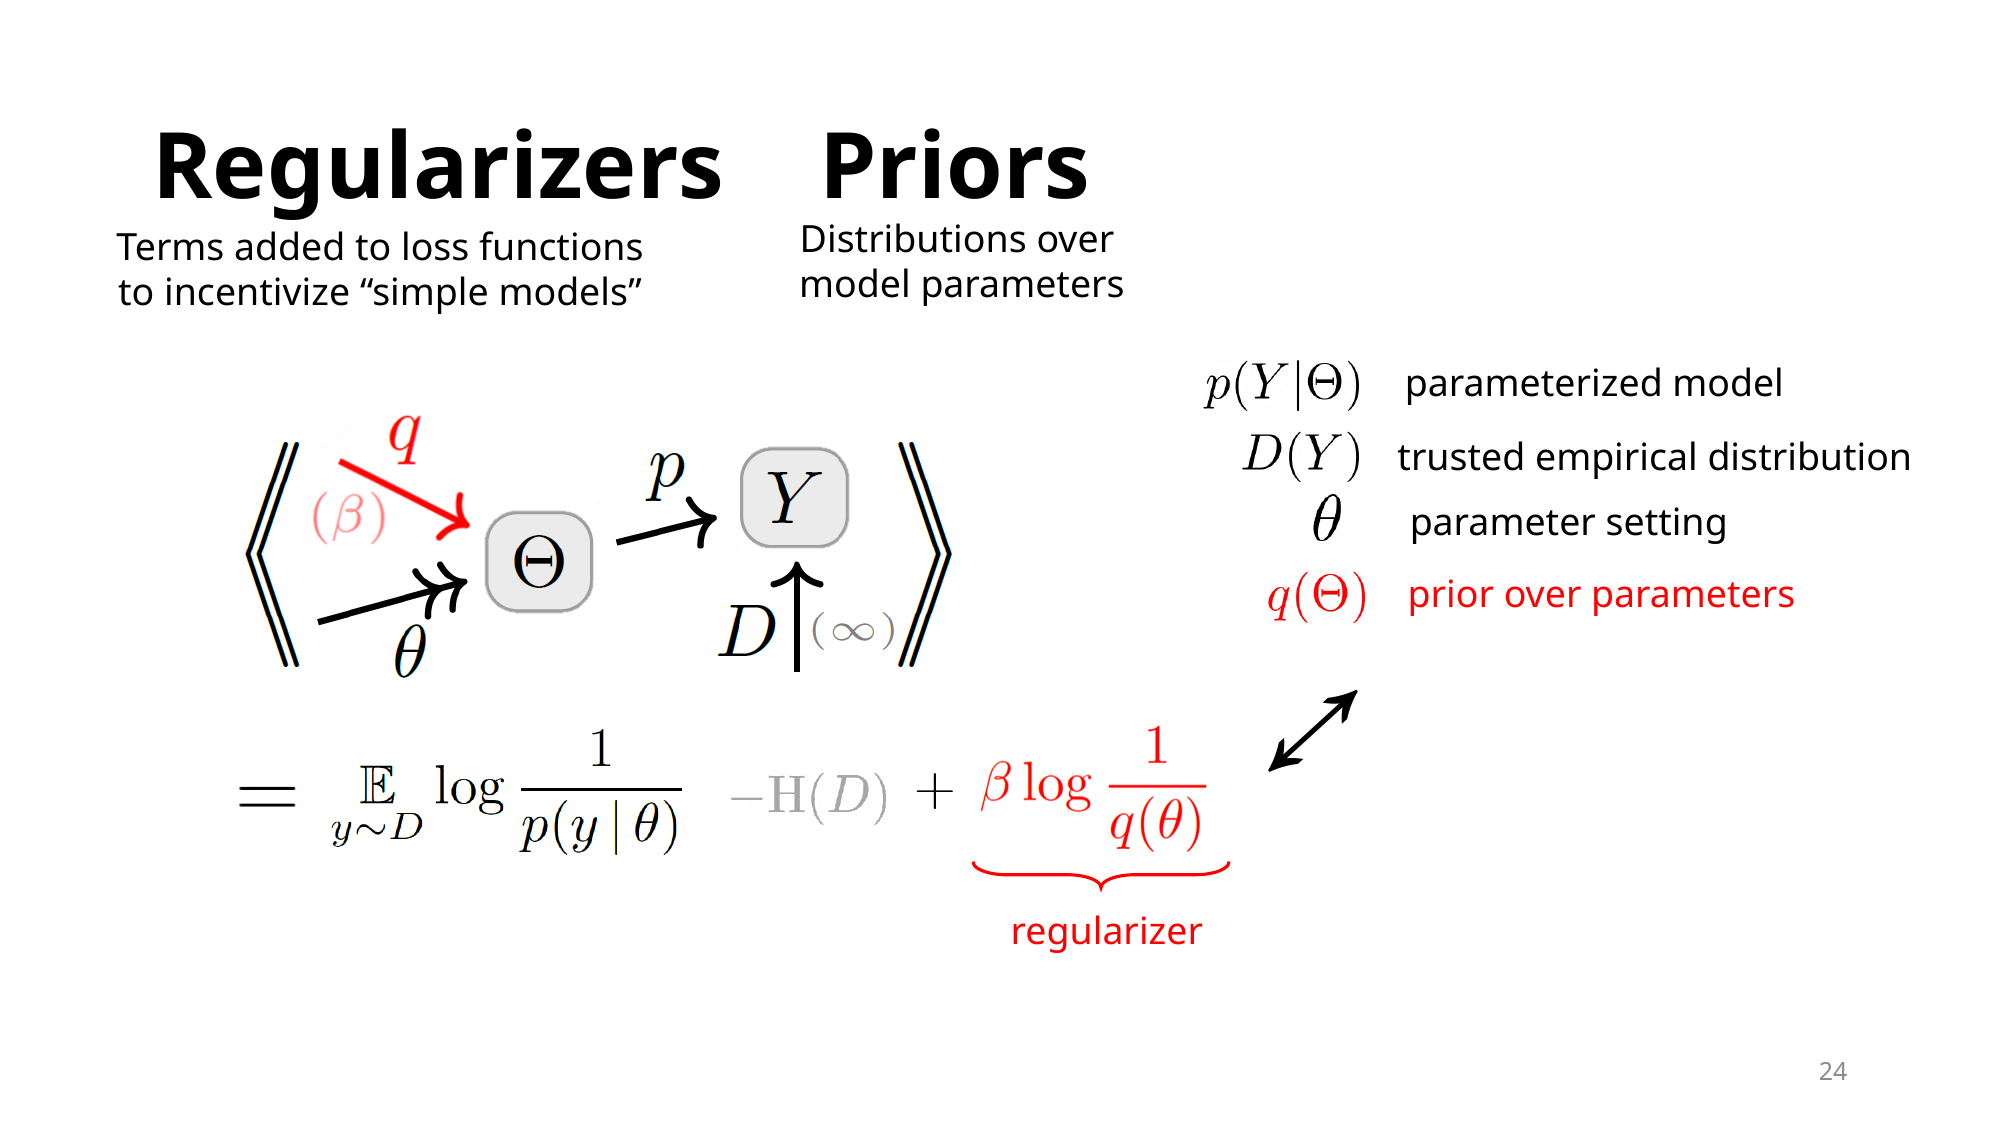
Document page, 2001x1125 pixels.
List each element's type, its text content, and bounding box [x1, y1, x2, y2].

text_box Distributions over model parameters [784, 207, 1140, 313]
picture [1268, 571, 1365, 623]
picture [1203, 360, 1359, 411]
text_box [971, 861, 1231, 893]
picture [240, 405, 958, 693]
picture [227, 760, 310, 828]
picture [1242, 431, 1359, 482]
text_box regularizer [995, 899, 1219, 1005]
text_box trusted empirical distribution [1382, 425, 1928, 486]
text_box prior over parameters [1392, 562, 1811, 623]
text_box parameter setting [1394, 490, 1743, 551]
picture [325, 726, 700, 862]
picture [916, 773, 953, 809]
picture [975, 723, 1221, 859]
picture [1312, 494, 1341, 542]
slide_number 24 [1412, 1042, 1863, 1103]
text_box parameterized model [1390, 351, 1800, 412]
text_box Terms added to loss functions to incentivize “simple models” [101, 215, 659, 320]
picture [730, 772, 886, 825]
